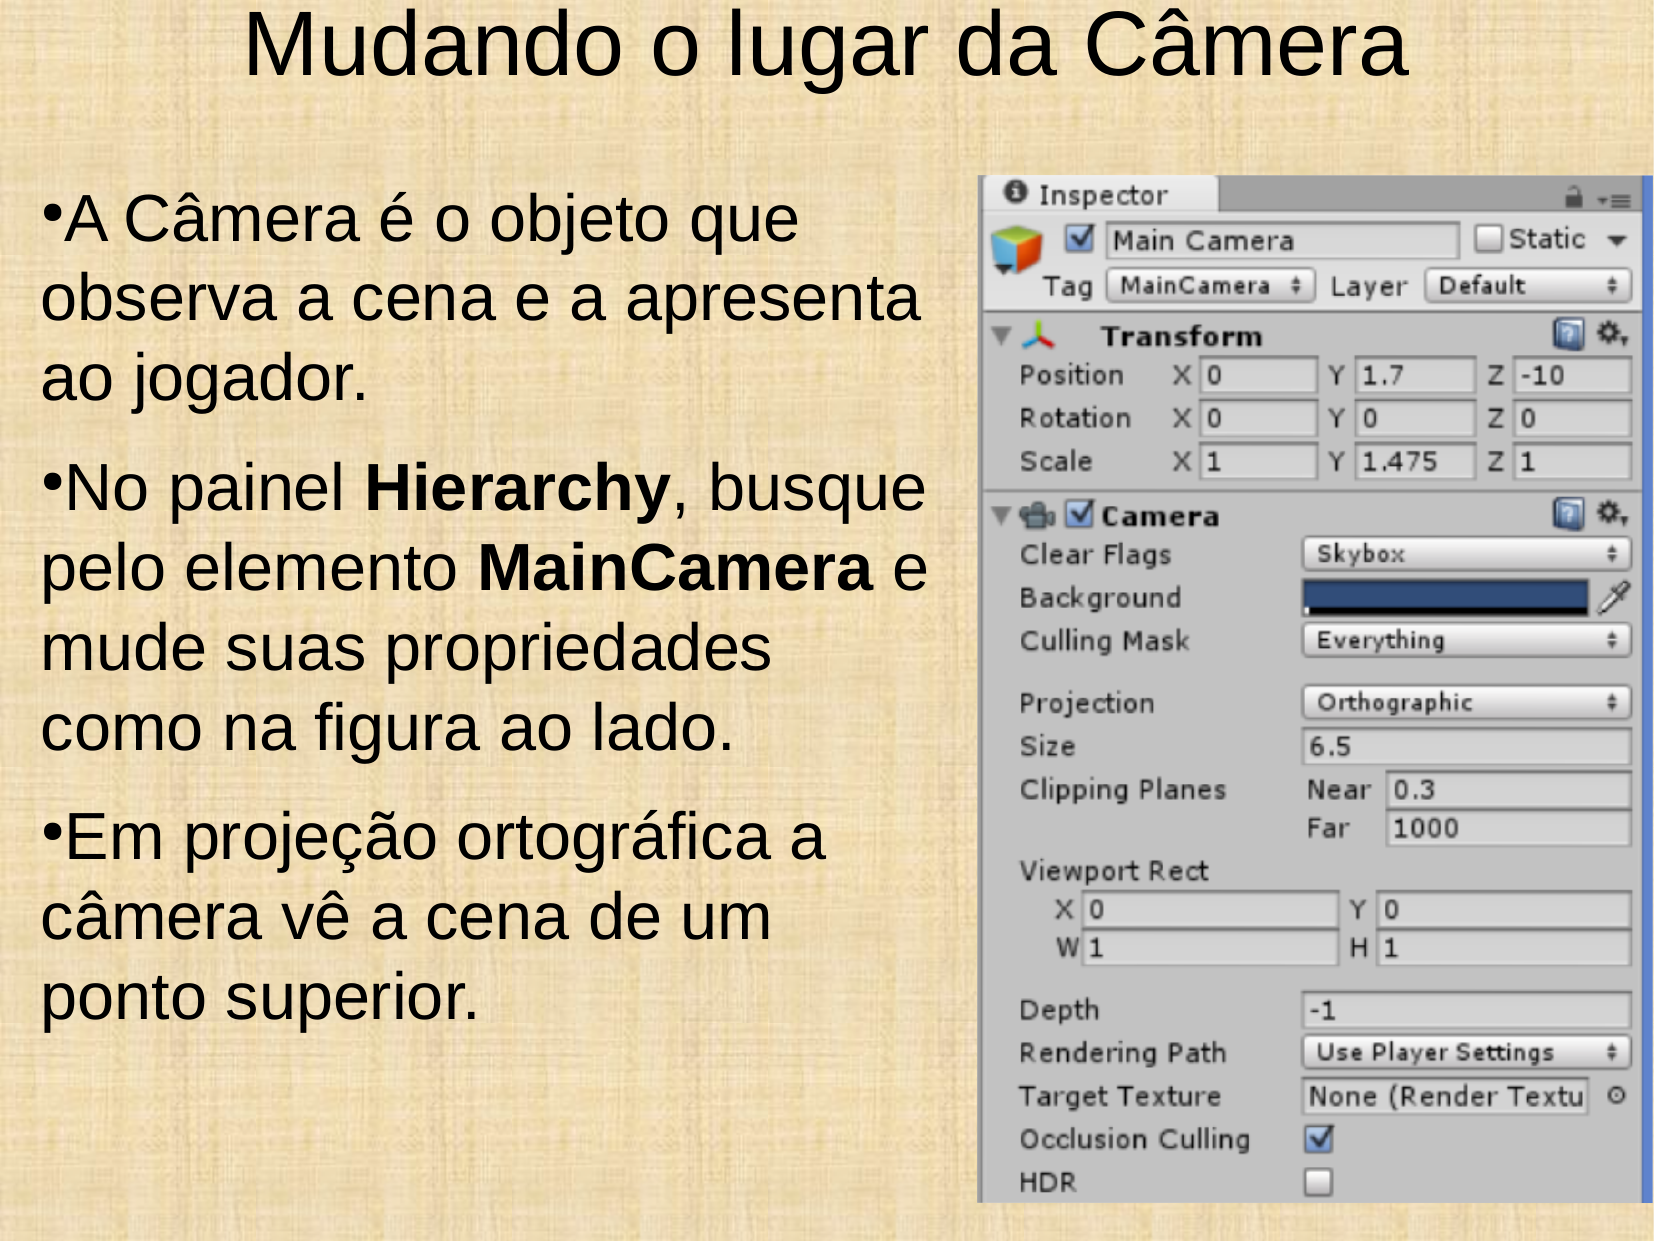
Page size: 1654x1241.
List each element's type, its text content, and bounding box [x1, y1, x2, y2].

title Terminando moverAviao - Colisões [0, 0, 1654, 1241]
picture [976, 174, 1653, 1203]
title Mudando o lugar da Câmera [82, 0, 1571, 79]
list A Câmera é o objeto que observa a cena e a apresenta ao jogador. No painel Hierarchy, busque pelo elemento MainCamera e mude suas propriedades como na figura ao lado. Em projeção ortográfica a câmera vê a cena de um ponto superior. [40, 174, 931, 1136]
